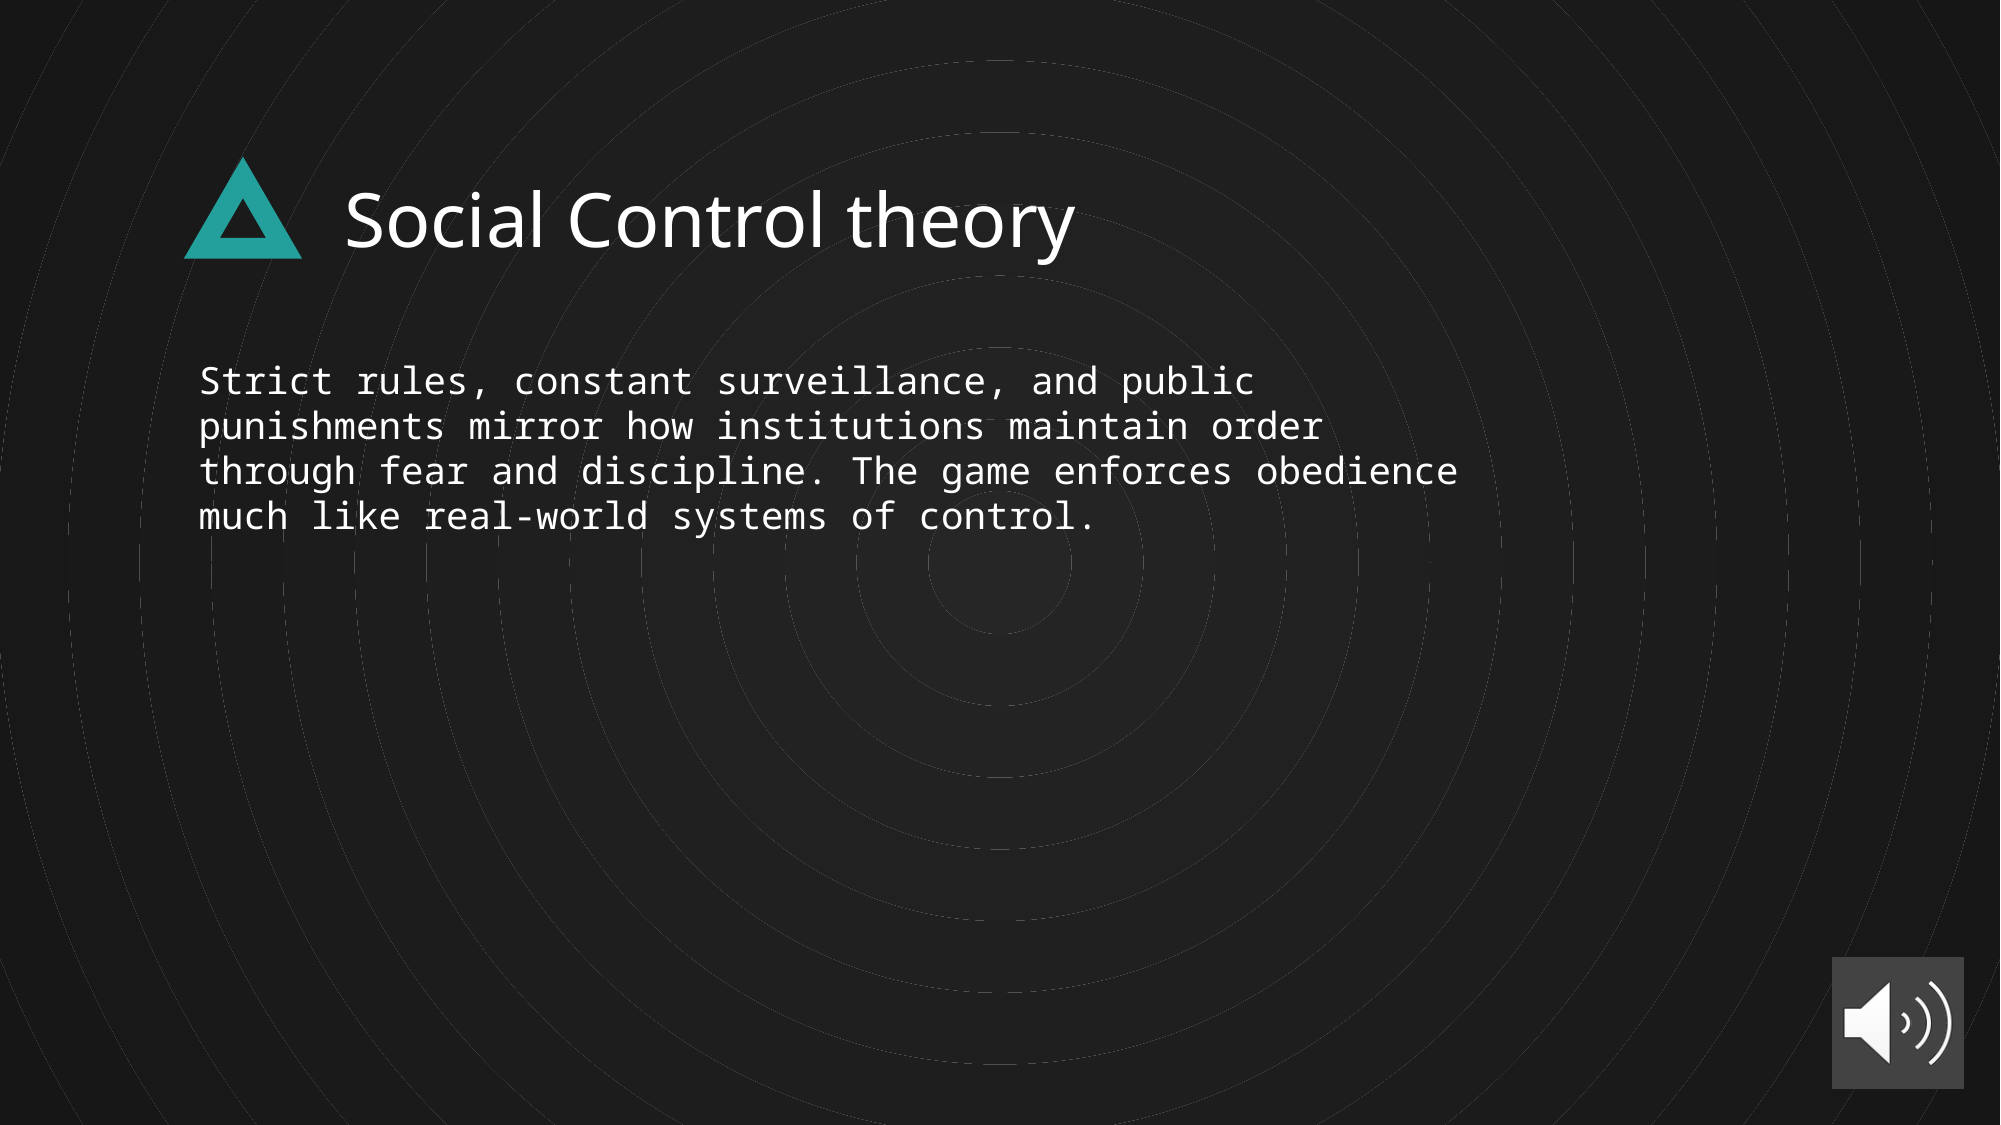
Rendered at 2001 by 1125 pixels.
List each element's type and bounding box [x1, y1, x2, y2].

picture [1831, 956, 1965, 1090]
text_box [183, 177, 1545, 547]
